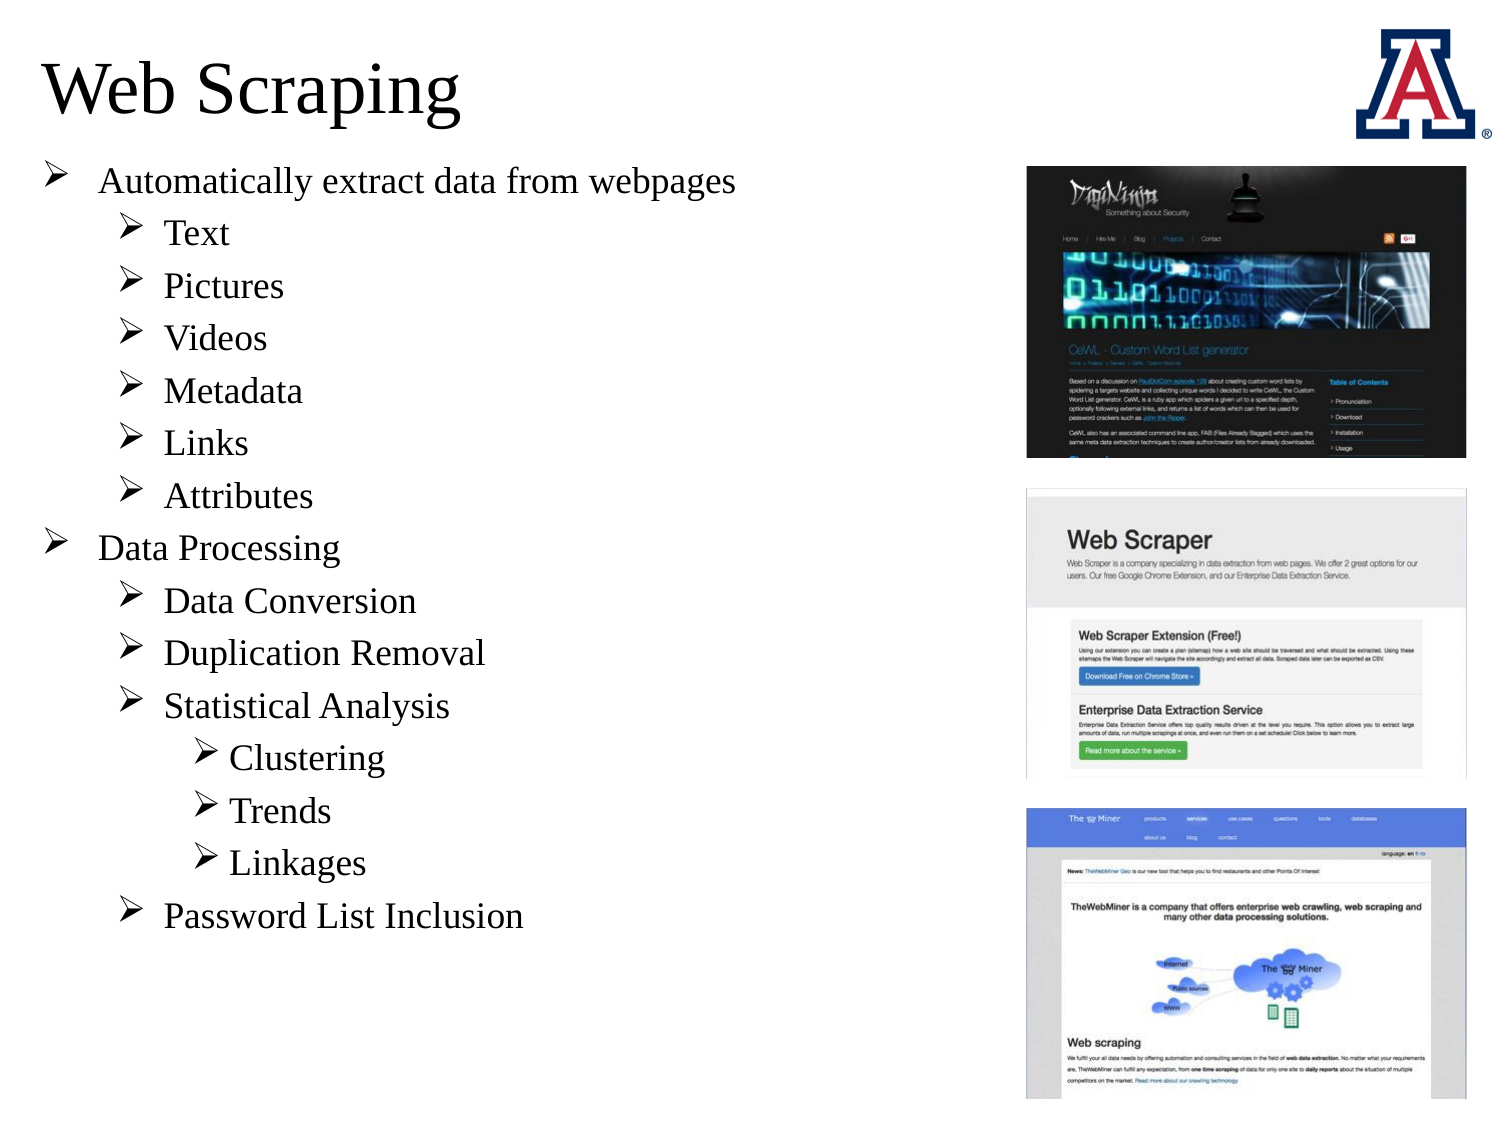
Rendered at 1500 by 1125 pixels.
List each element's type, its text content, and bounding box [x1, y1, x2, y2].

list Automatically extract data from webpages Text Pictures Videos Metadata Links Attributes Data Processing Data Conversion Duplication Removal Statistical Analysis Clustering Trends Linkages Password List Inclusion [26, 148, 999, 1095]
text_box [1026, 488, 1467, 779]
picture [1351, 23, 1500, 144]
text_box [1026, 166, 1467, 458]
title Web Scraping [26, 37, 963, 129]
text_box [1026, 808, 1467, 1099]
